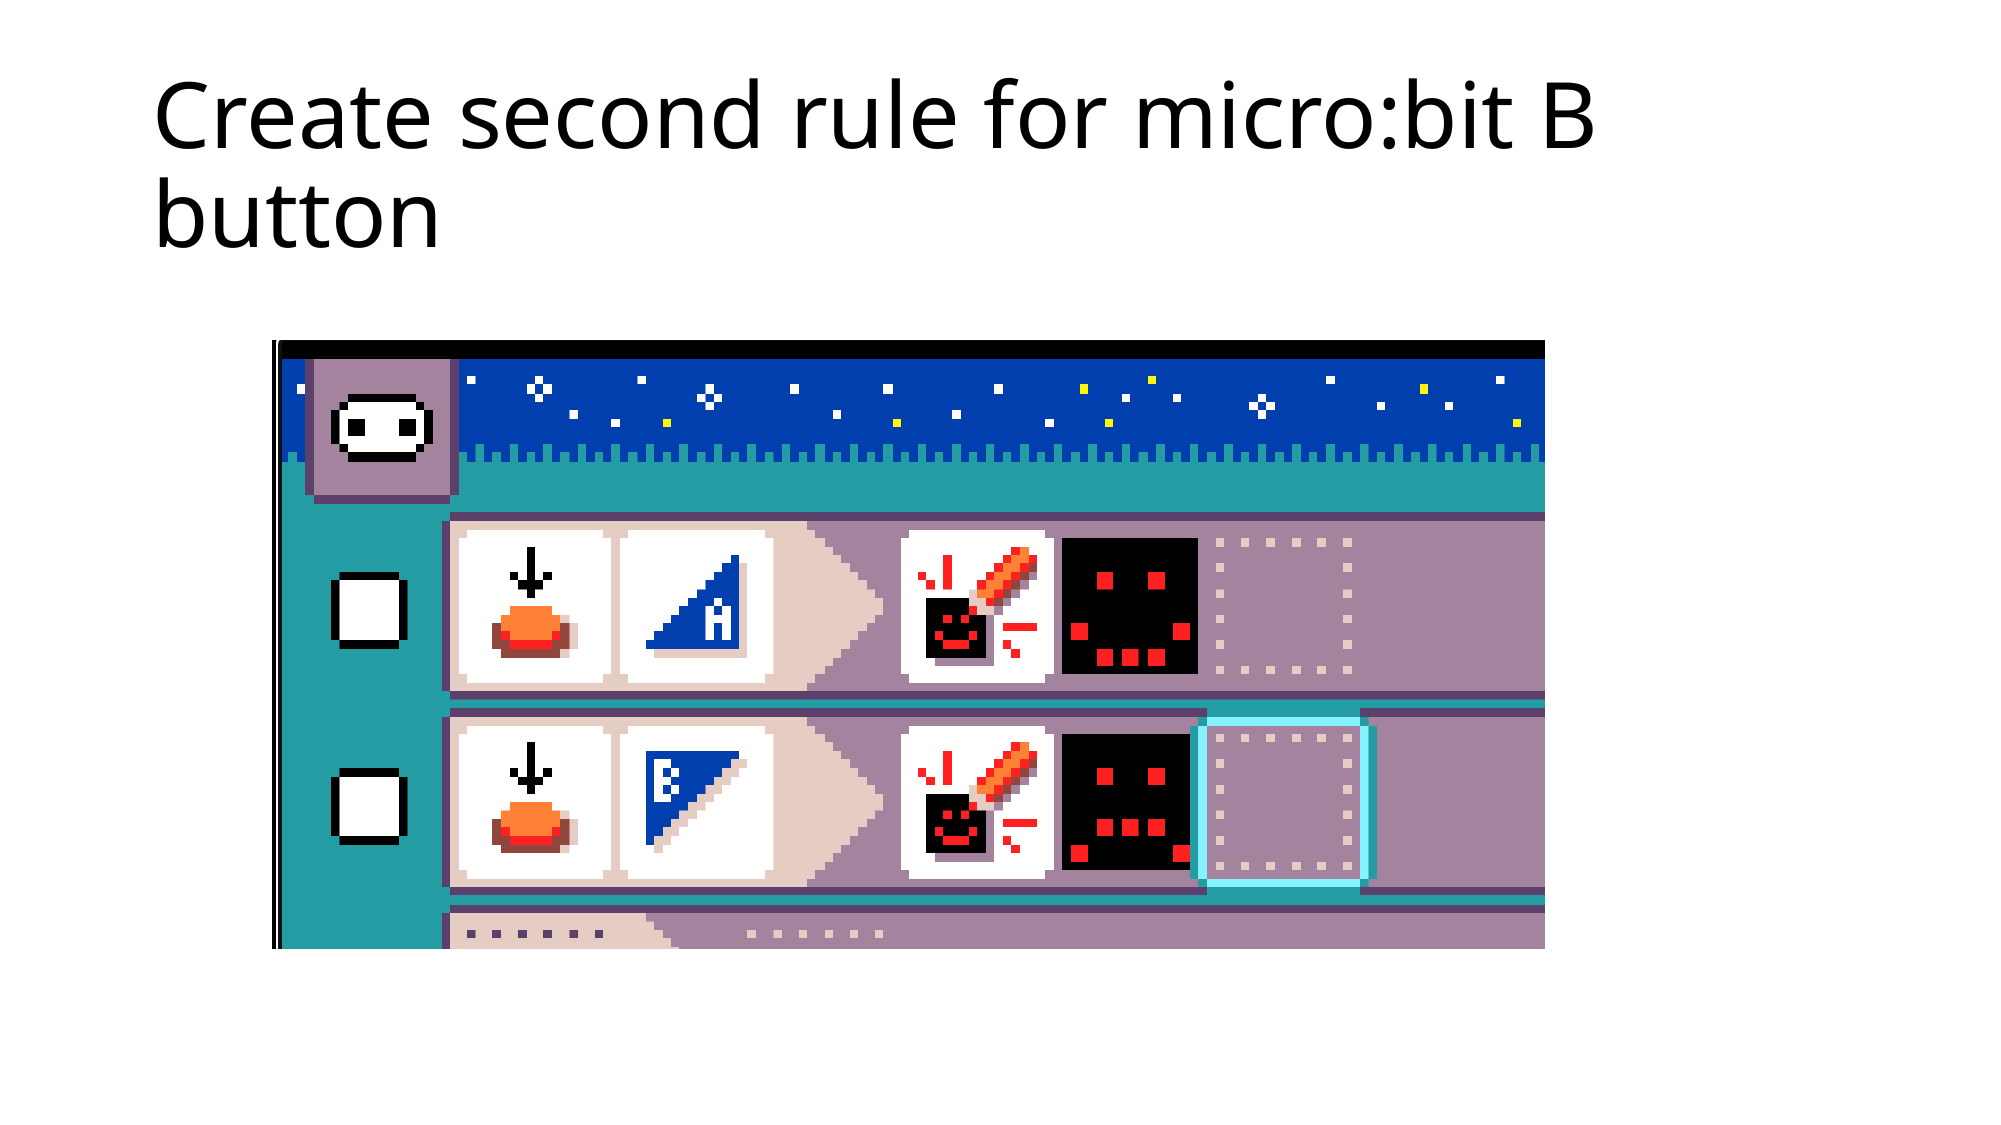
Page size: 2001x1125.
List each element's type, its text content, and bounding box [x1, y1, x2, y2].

picture [272, 340, 1545, 949]
title Create second rule for micro:bit B button [137, 59, 1863, 278]
